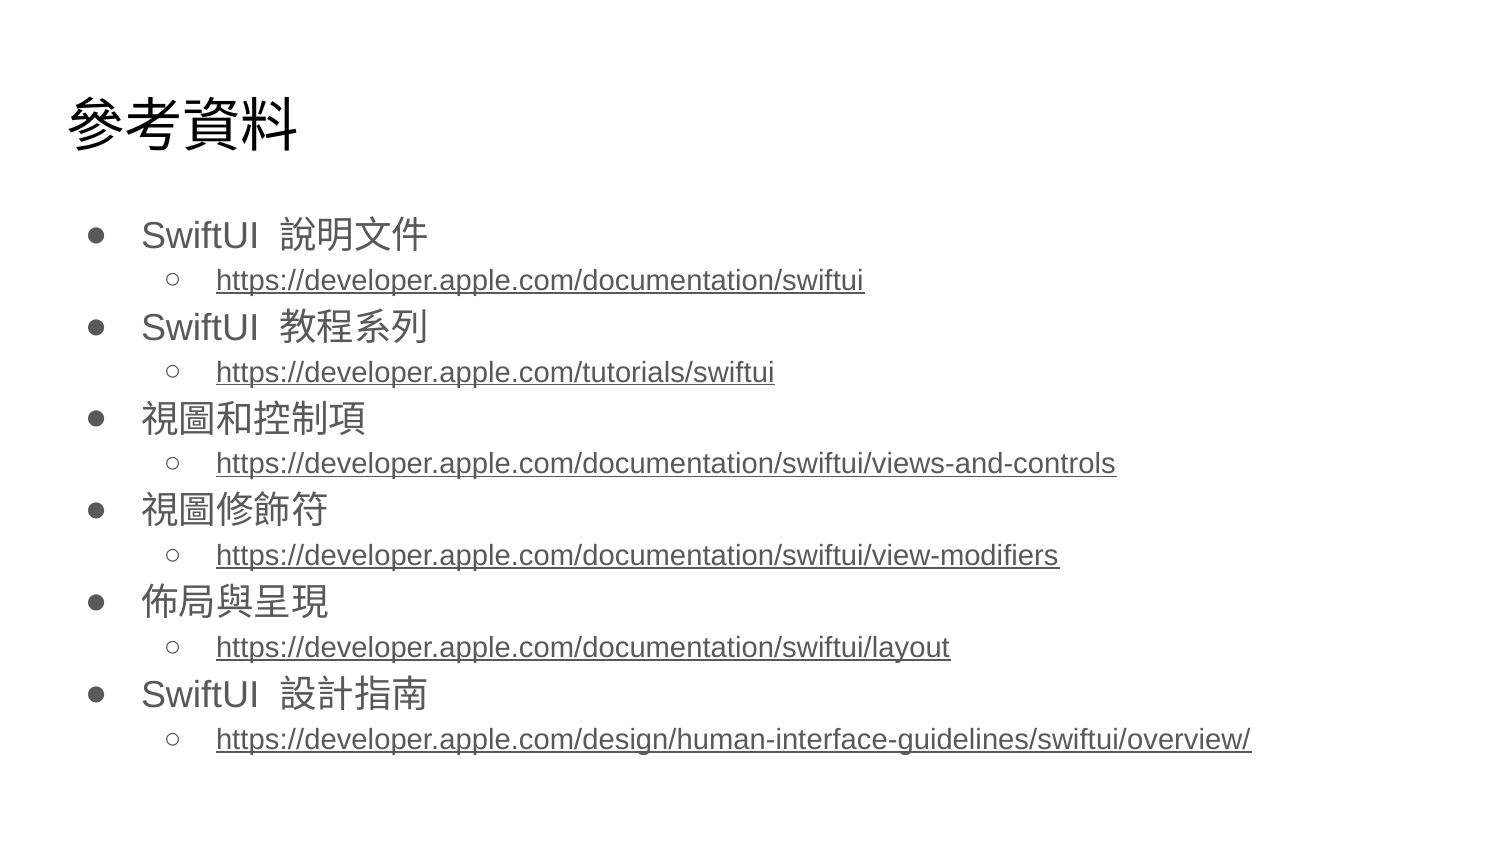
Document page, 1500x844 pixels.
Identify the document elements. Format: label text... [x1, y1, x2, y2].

list SwiftUI 說明文件 https://developer.apple.com/documentation/swiftui SwiftUI 教程系列 https://developer.apple.com/tutorials/swiftui 視圖和控制項 https://developer.apple.com/documentation/swiftui/views-and-controls 視圖修飾符 https://developer.apple.com/documentation/swiftui/view-modifiers 佈局與呈現 https://developer.apple.com/documentation/swiftui/layout SwiftUI 設計指南 https://developer.apple.com/design/human-interface-guidelines/swiftui/overview/ [51, 189, 1449, 750]
title 參考資料 [51, 72, 1449, 167]
